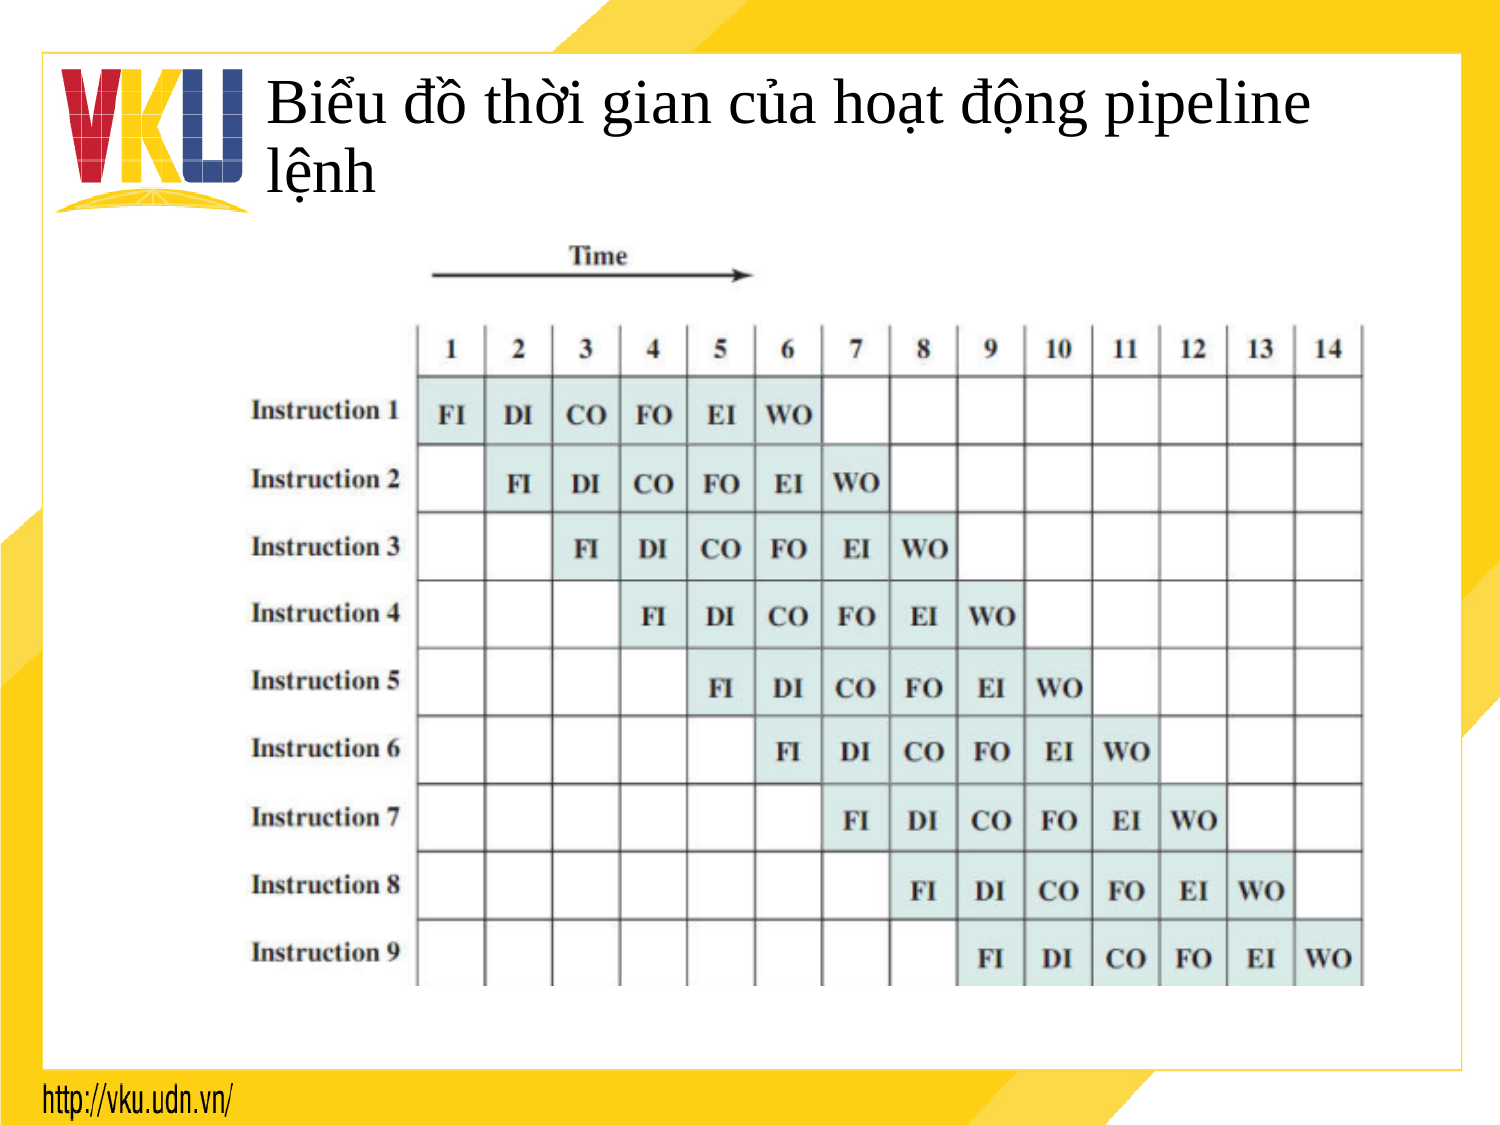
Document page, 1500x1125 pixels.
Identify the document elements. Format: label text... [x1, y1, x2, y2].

picture [0, 0, 1500, 1125]
title Biểu đồ thời gian của hoạt động pipeline lệnh [251, 59, 1397, 216]
